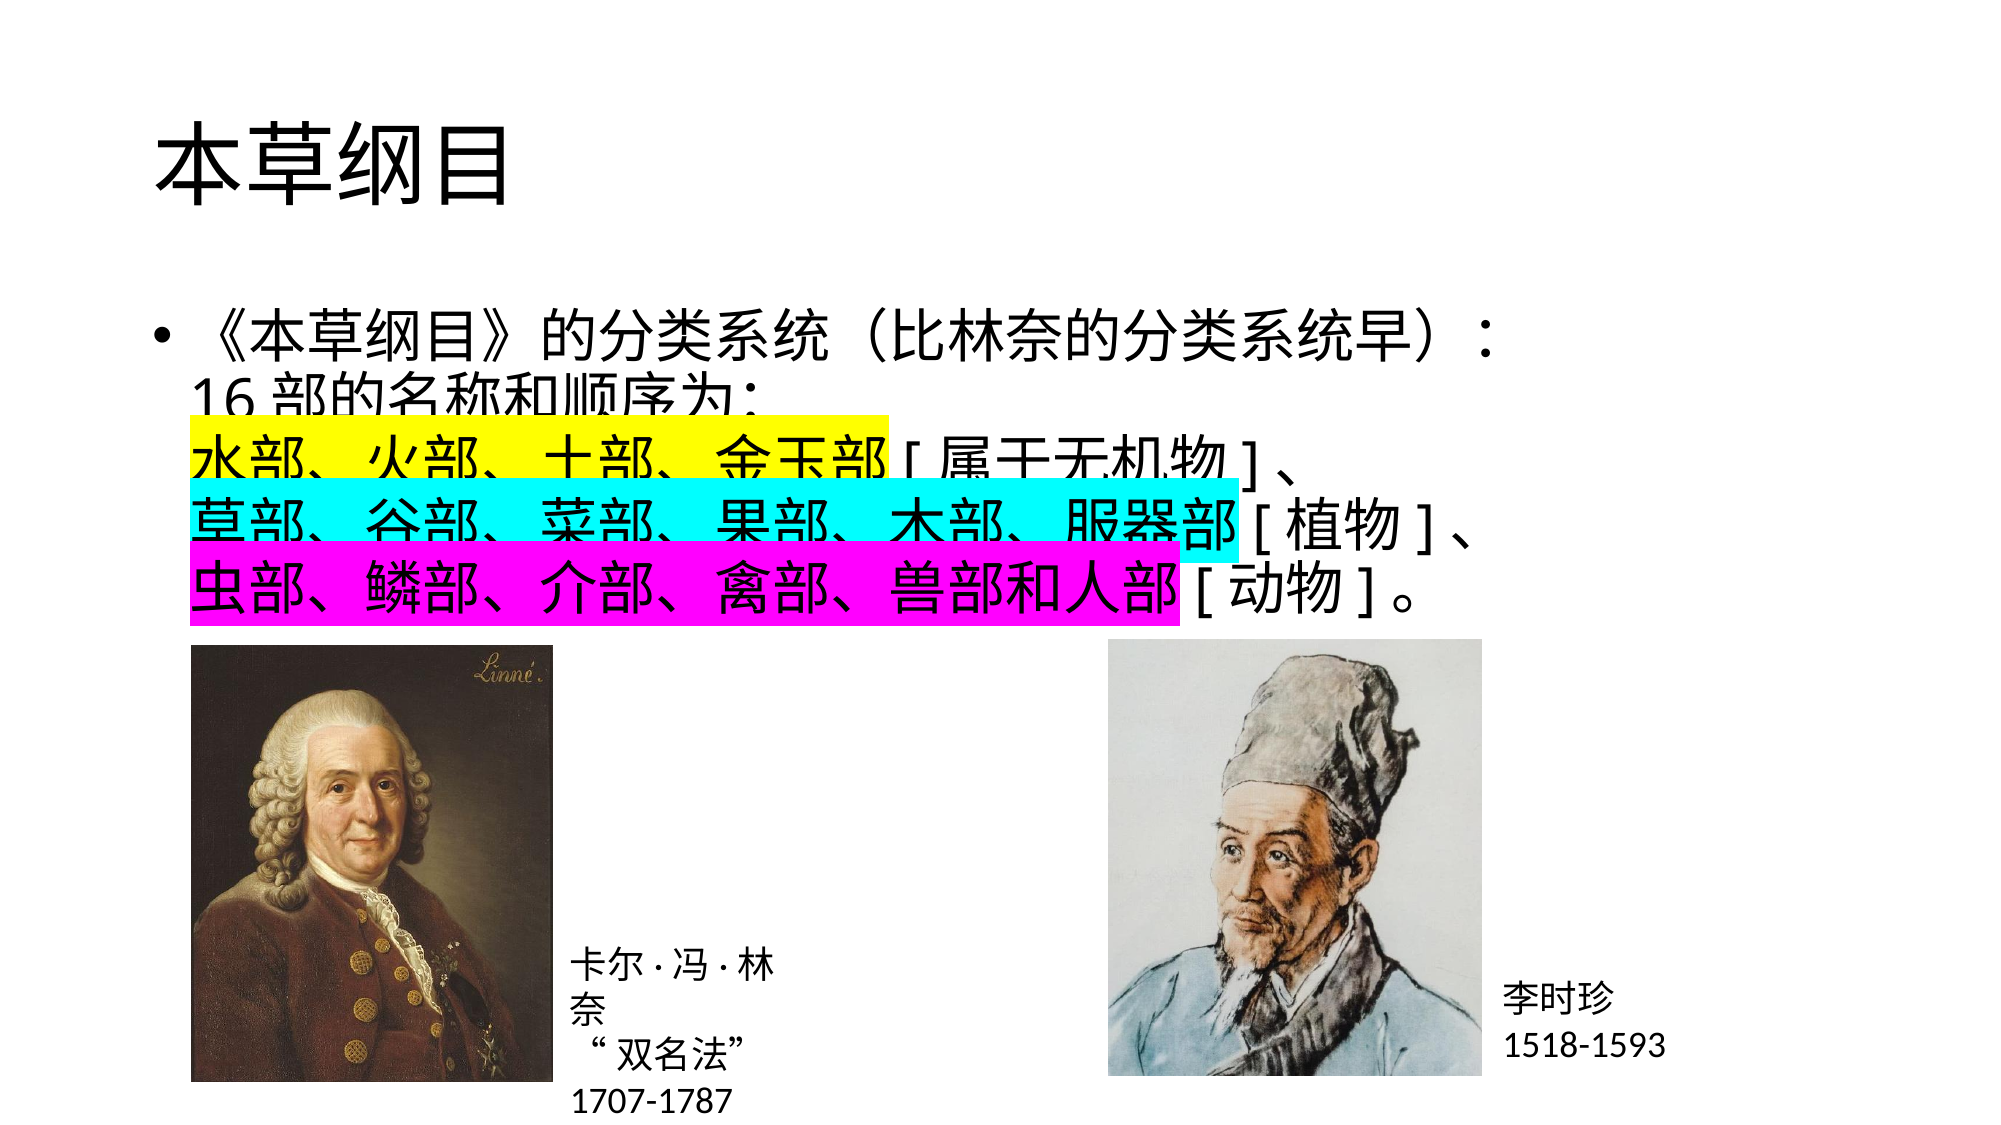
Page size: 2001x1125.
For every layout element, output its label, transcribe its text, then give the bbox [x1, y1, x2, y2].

picture [191, 645, 553, 1082]
text_box 李时珍 1518-1593 [1487, 967, 1759, 1073]
title 本草纲目 [137, 59, 1863, 278]
text_box 卡尔·冯·林奈 “双名法” 1707-1787 [555, 933, 827, 1125]
list 《本草纲目》的分类系统（比林奈的分类系统早）： 16部的名称和顺序为： 水部、火部、土部、金玉部[属于无机物]、 草部、谷部、菜部、果部、木部、服器部[植物]、 虫部、鳞部、介部、禽部、兽部和人部[动物]。 [137, 299, 1863, 668]
picture [1108, 639, 1482, 1076]
